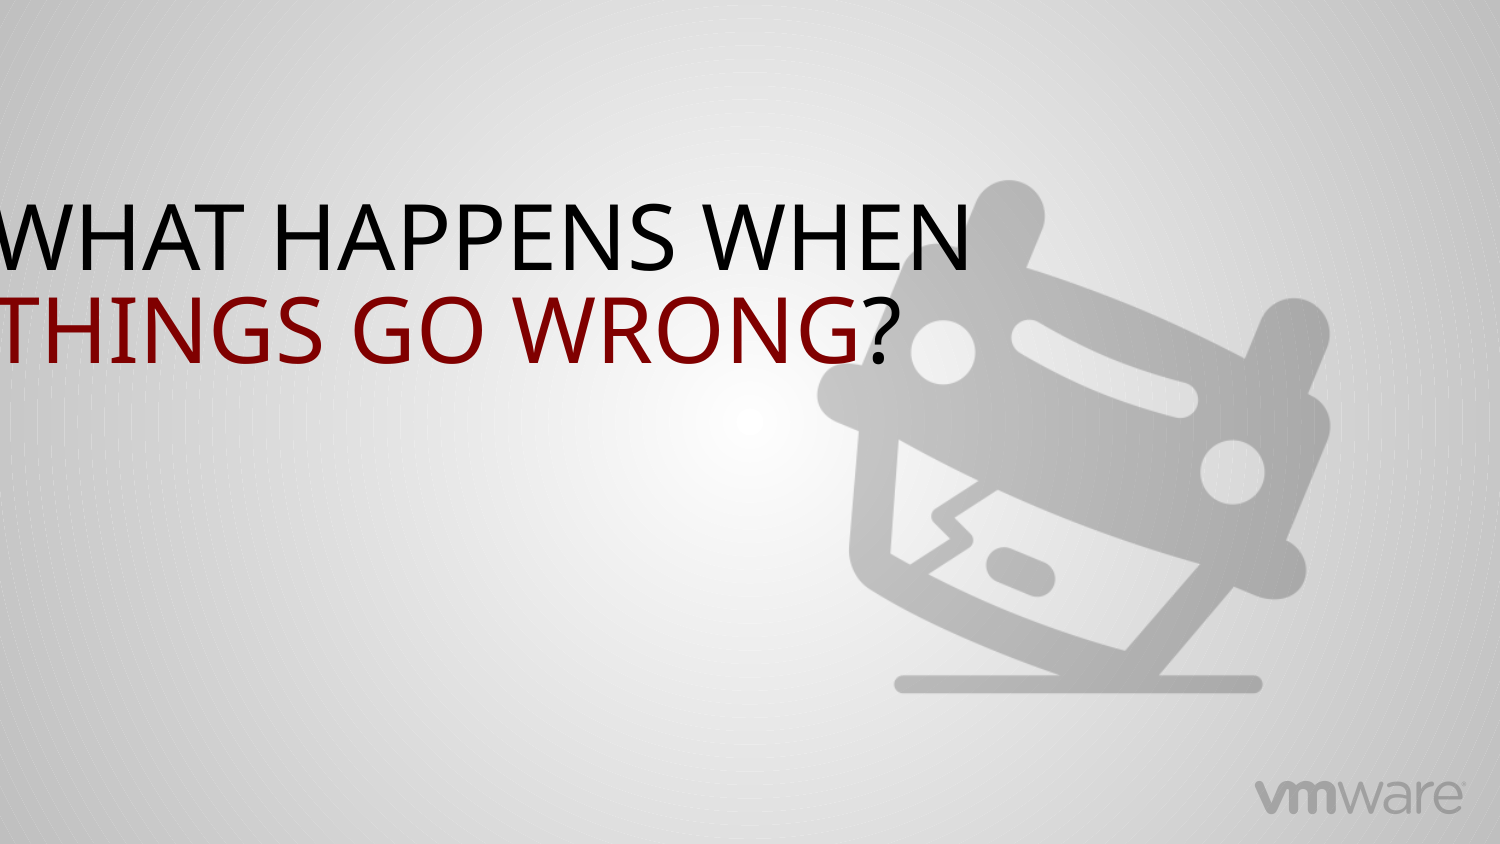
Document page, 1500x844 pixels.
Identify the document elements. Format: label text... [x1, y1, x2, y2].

text_box WHAT HAPPENS WHEN THINGS GO WRONG? [0, 187, 650, 390]
picture [655, 86, 1500, 816]
